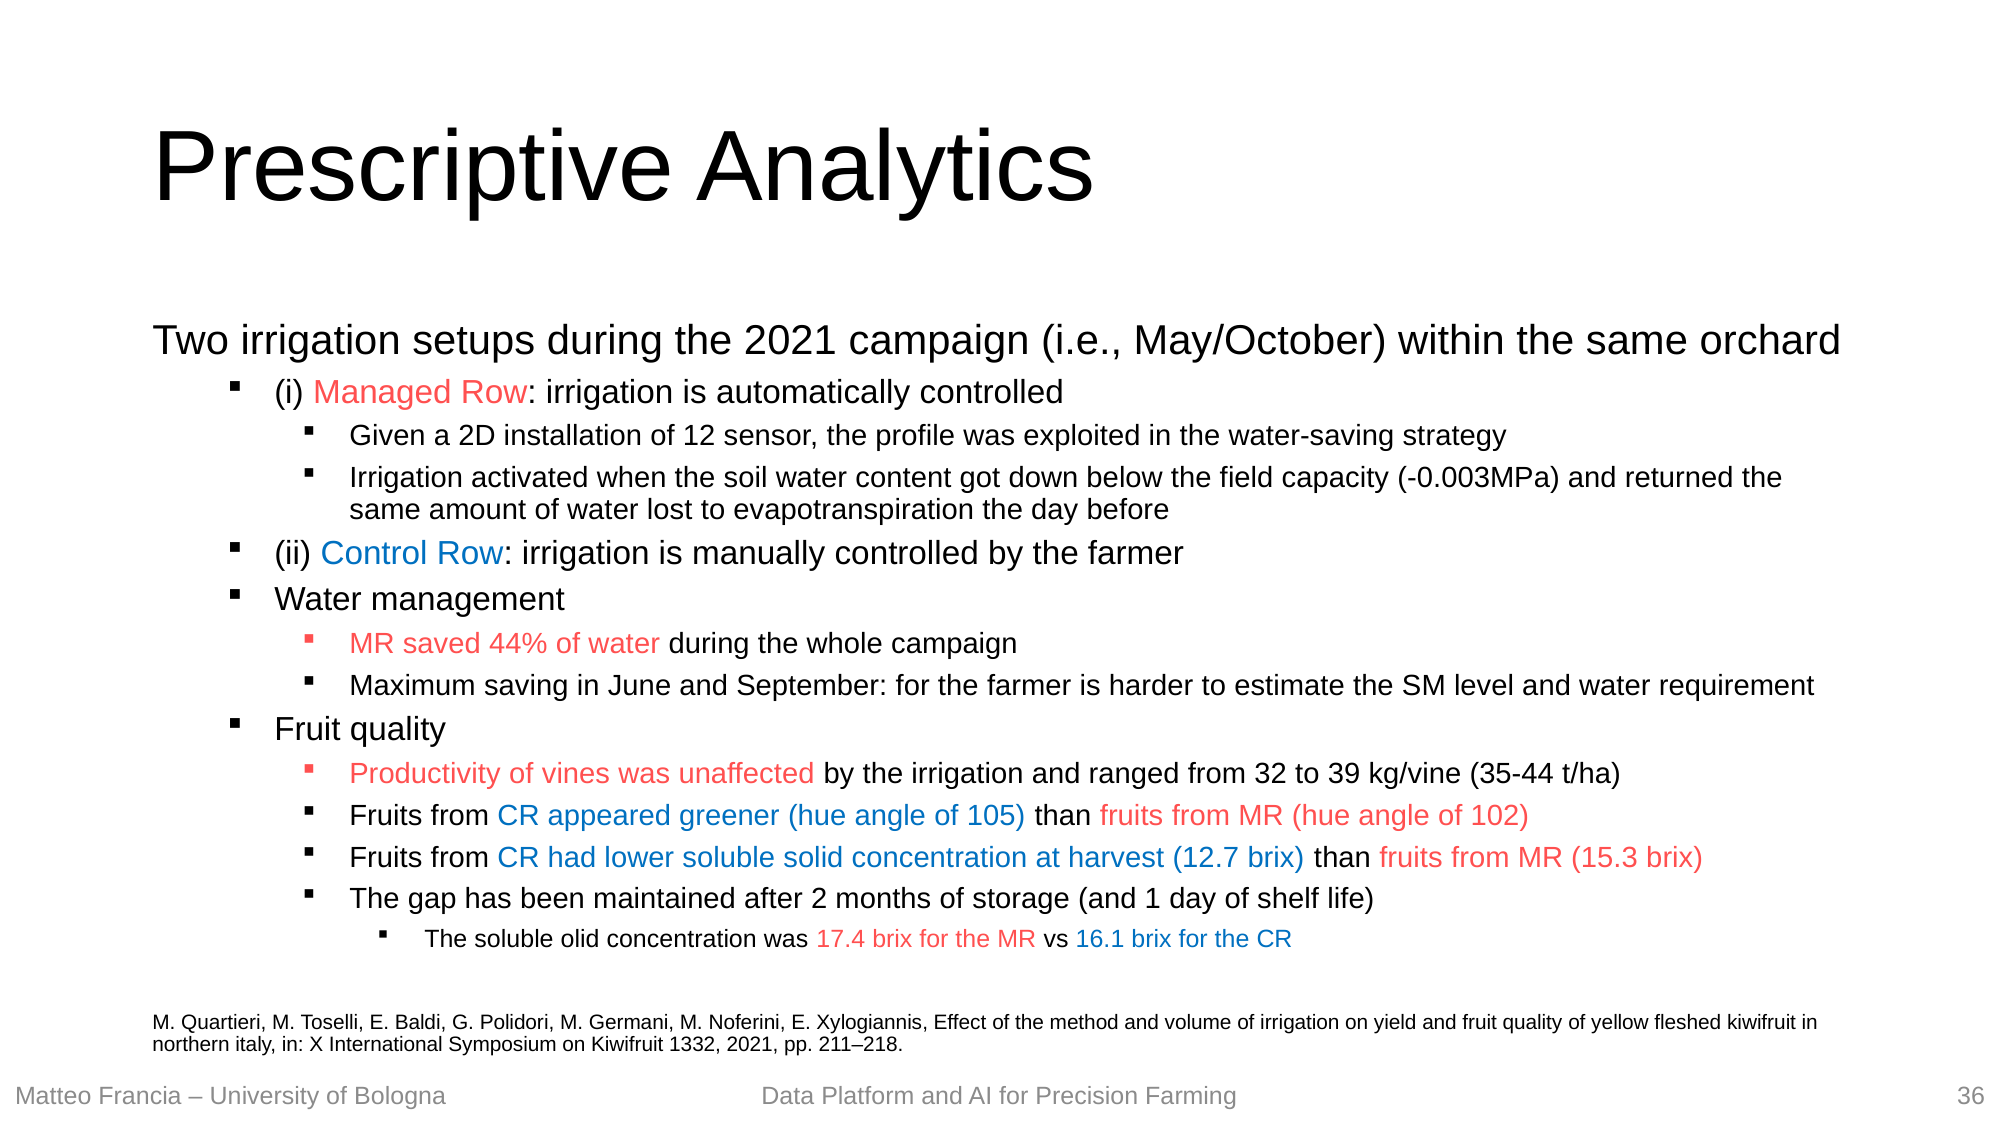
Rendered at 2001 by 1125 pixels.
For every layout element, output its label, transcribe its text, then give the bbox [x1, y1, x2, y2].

list Two irrigation setups during the 2021 campaign (i.e., May/October) within the same orchard (i) Managed Row: irrigation is automatically controlled Given a 2D installation of 12 sensor, the profile was exploited in the water-saving strategy Irrigation activated when the soil water content got down below the field capacity (-0.003MPa) and returned the same amount of water lost to evapotranspiration the day before (ii) Control Row: irrigation is manually controlled by the farmer Water management MR saved 44% of water during the whole campaign Maximum saving in June and September: for the farmer is harder to estimate the SM level and water requirement Fruit quality Productivity of vines was unaffected by the irrigation and ranged from 32 to 39 kg/vine (35-44 t/ha) Fruits from CR appeared greener (hue angle of 105) than fruits from MR (hue angle of 102) Fruits from CR had lower soluble solid concentration at harvest (12.7 brix) than fruits from MR (15.3 brix) The gap has been maintained after 2 months of storage (and 1 day of shelf life) The soluble olid concentration was 17.4 brix for the MR vs 16.1 brix for the CR [137, 278, 1863, 993]
list M. Quartieri, M. Toselli, E. Baldi, G. Polidori, M. Germani, M. Noferini, E. Xylogiannis, Effect of the method and volume of irrigation on yield and fruit quality of yellow fleshed kiwifruit in northern italy, in: X International Symposium on Kiwifruit 1332, 2021, pp. 211–218. [137, 1003, 1863, 1064]
footer Matteo Francia – University of Bologna [0, 1065, 466, 1125]
slide_number 36 [1550, 1065, 2000, 1125]
title Prescriptive Analytics [137, 59, 1863, 278]
